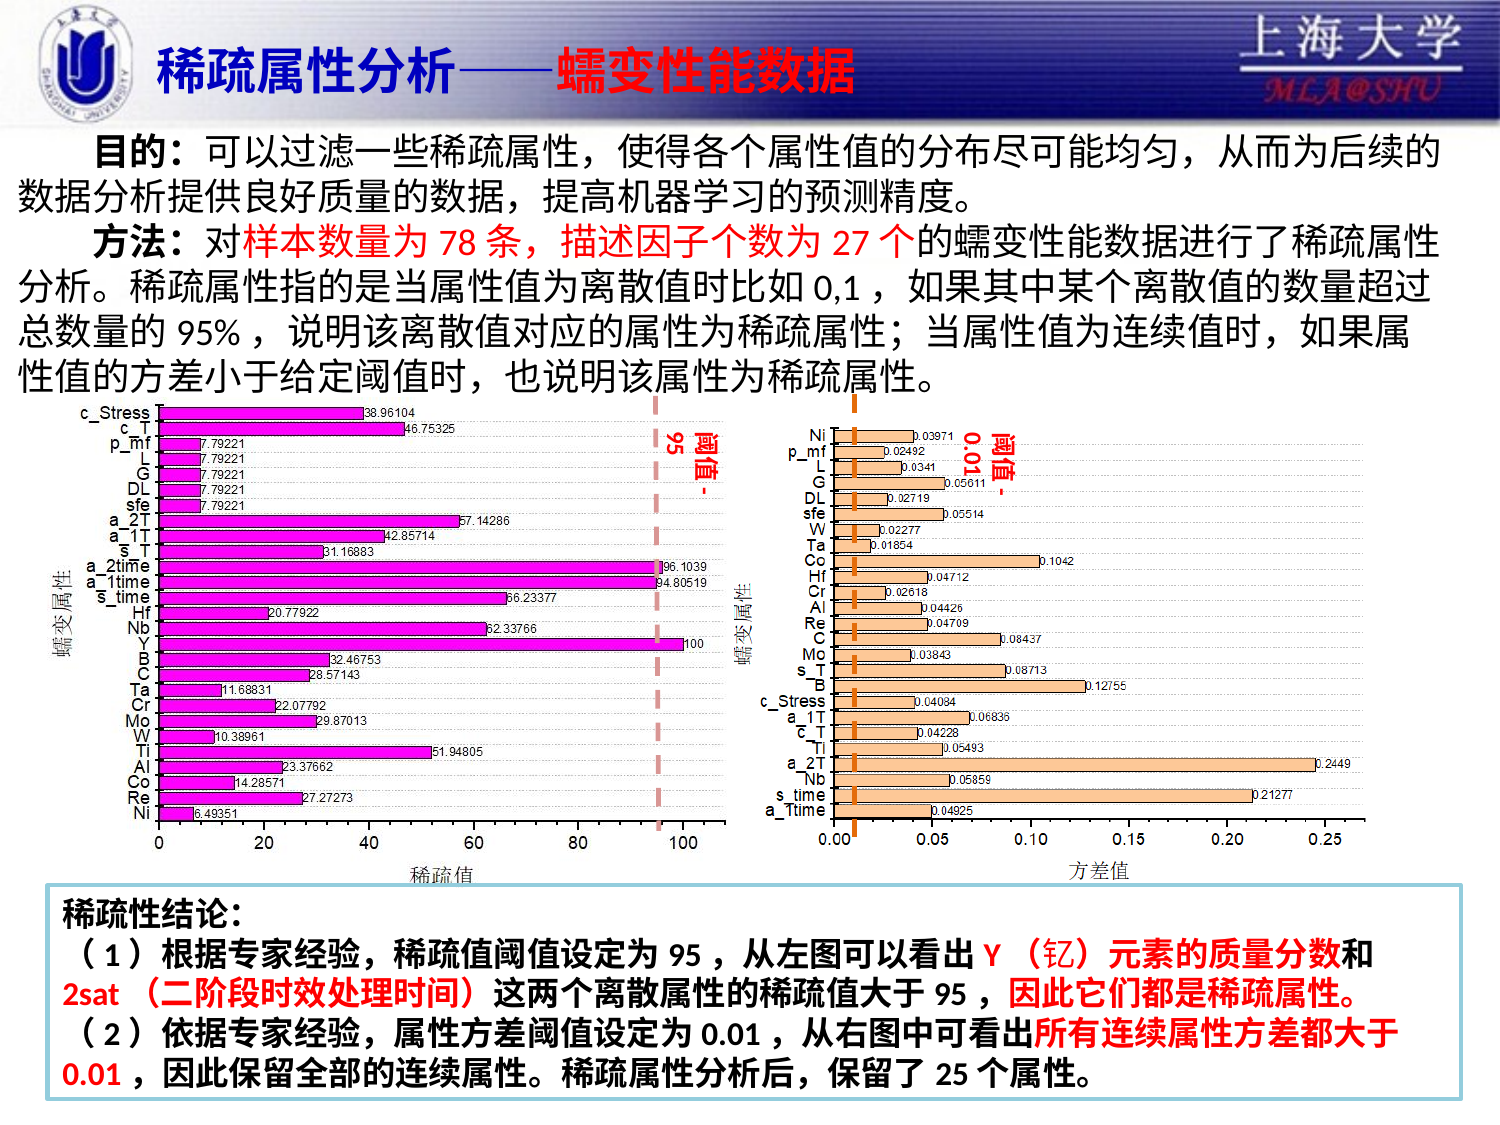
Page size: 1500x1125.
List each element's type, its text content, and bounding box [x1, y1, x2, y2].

text_box [45, 883, 1463, 1101]
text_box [655, 395, 659, 832]
text_box 目的：可以过滤一些稀疏属性，使得各个属性值的分布尽可能均匀，从而为后续的数据分析提供良好质量的数据，提高机器学习的预测精度。 方法：对样本数量为78条，描述因子个数为27个的蠕变性能数据进行了稀疏属性分析。稀疏属性指的是当属性值为离散值时比如0,1，如果其中某个离散值的数量超过总数量的95%，说明该离散值对应的属性为稀疏属性；当属性值为连续值时，如果属性值的方差小于给定阈值时，也说明该属性为稀疏属性。 [2, 120, 1459, 406]
picture [0, 0, 1500, 1125]
title 稀疏属性分析——蠕变性能数据 [141, 12, 1492, 126]
